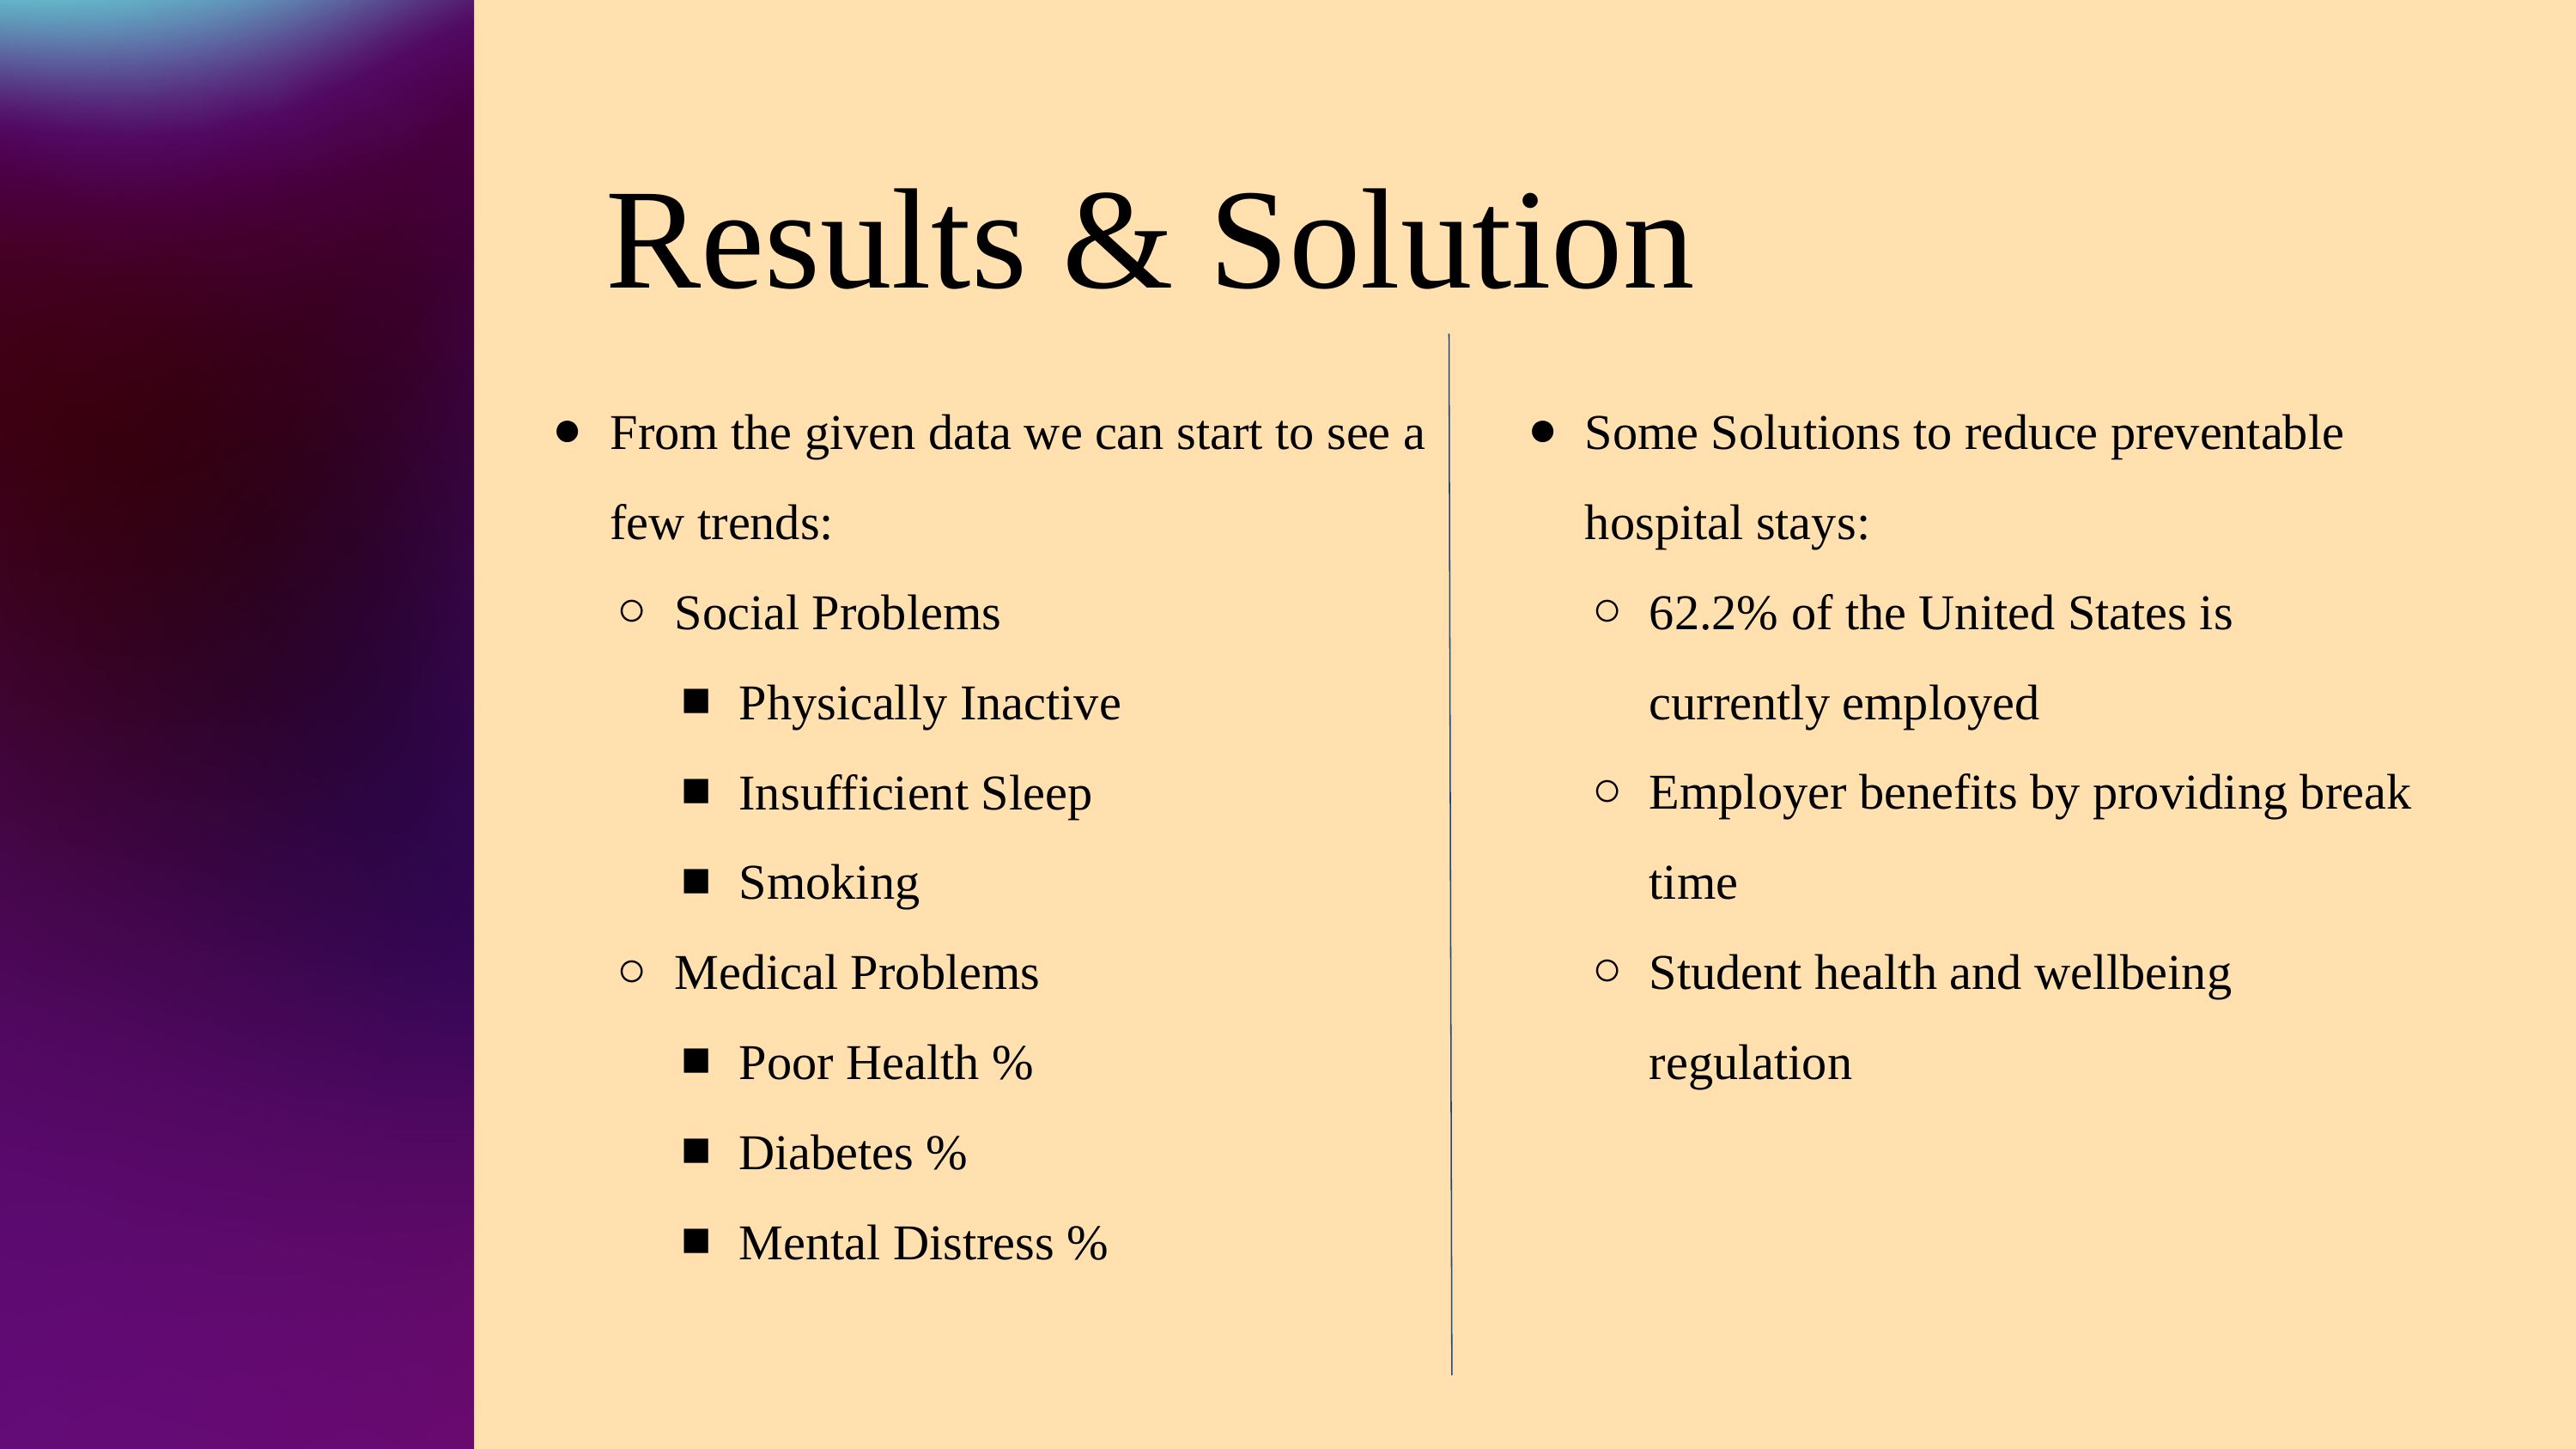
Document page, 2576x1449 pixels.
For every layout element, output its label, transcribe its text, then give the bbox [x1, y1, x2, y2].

text_box From the given data we can start to see a few trends: Social Problems Physically Inactive Insufficient Sleep Smoking Medical Problems Poor Health % Diabetes % Mental Distress % [545, 368, 1444, 1361]
text_box Some Solutions to reduce preventable hospital stays: 62.2% of the United States is currently employed Employer benefits by providing break time Student health and wellbeing regulation [1520, 368, 2424, 1270]
text_box Results & Solution [605, 110, 2123, 317]
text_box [1449, 333, 1453, 1376]
picture [0, 0, 475, 1449]
